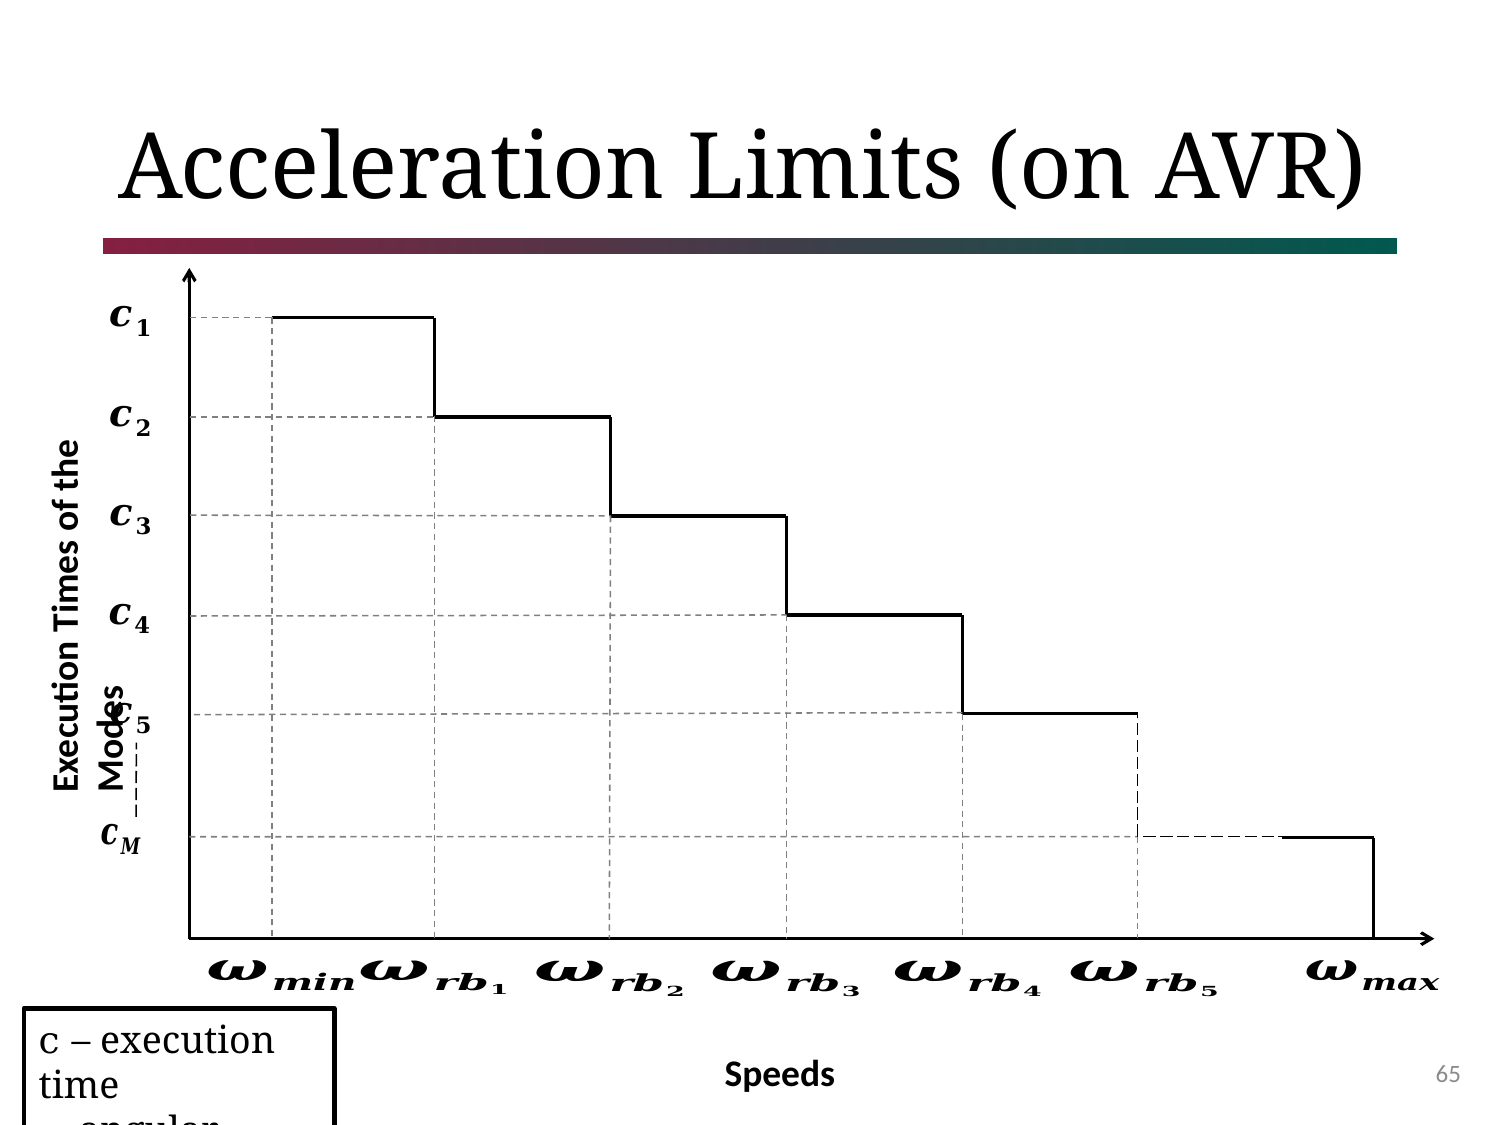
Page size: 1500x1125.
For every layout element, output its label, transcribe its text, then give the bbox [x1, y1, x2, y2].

title Acceleration Limits (on AVR) [103, 59, 1397, 278]
text_box Speeds [709, 1041, 932, 1102]
text_box Execution Times of the Modes [33, 317, 109, 808]
slide_number 65 [1396, 1042, 1500, 1103]
